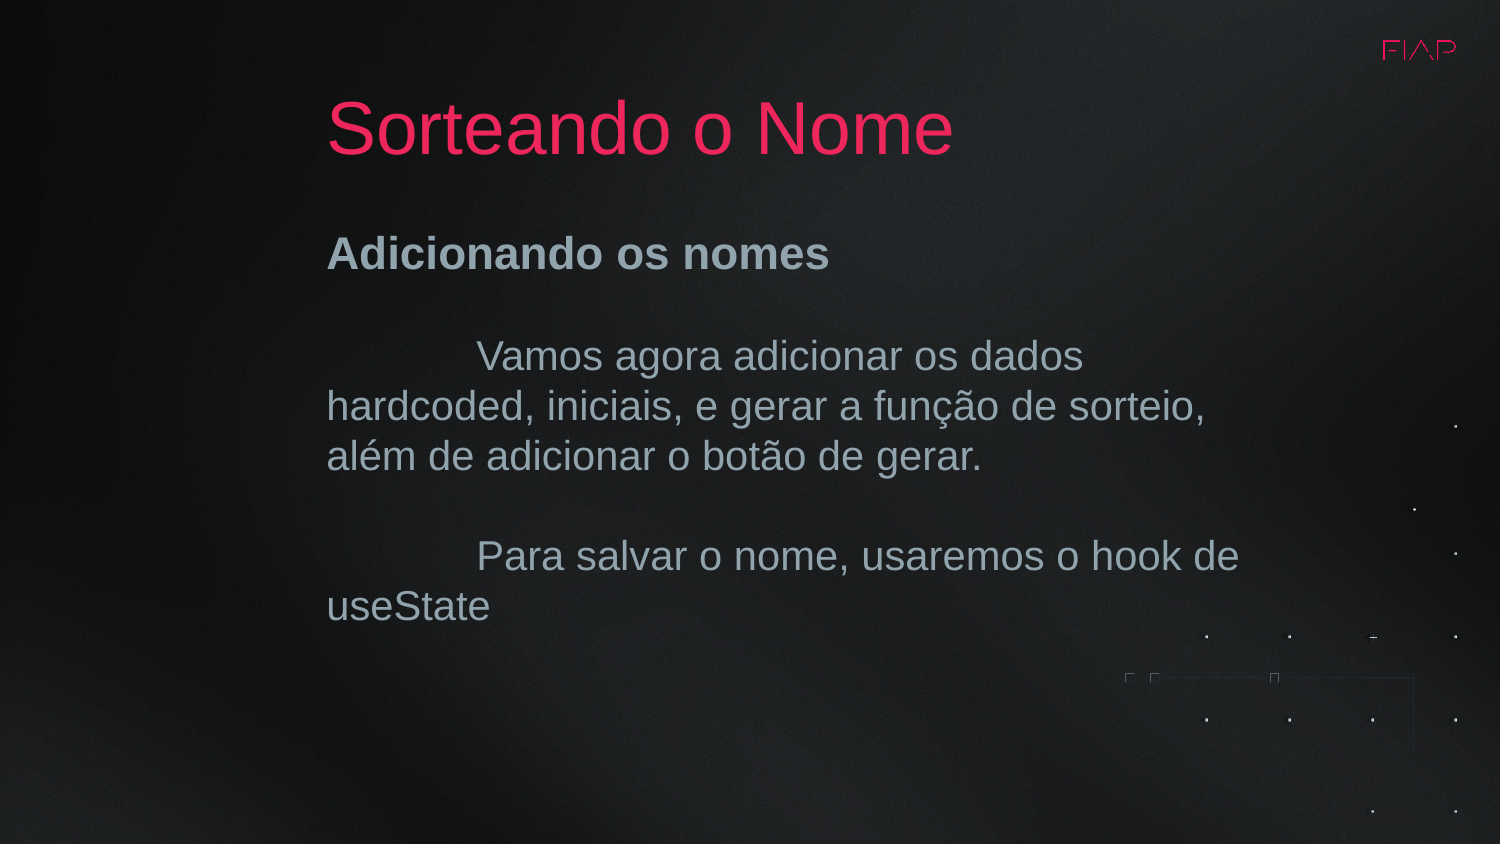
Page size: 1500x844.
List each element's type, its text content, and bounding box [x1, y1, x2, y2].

text_box Sorteando o Nome [311, 72, 1126, 177]
picture [0, 0, 1500, 844]
text_box Adicionando os nomes Vamos agora adicionar os dados hardcoded, iniciais, e gerar a função de sorteio, além de adicionar o botão de gerar. Para salvar o nome, usaremos o hook de useState [311, 216, 1292, 637]
